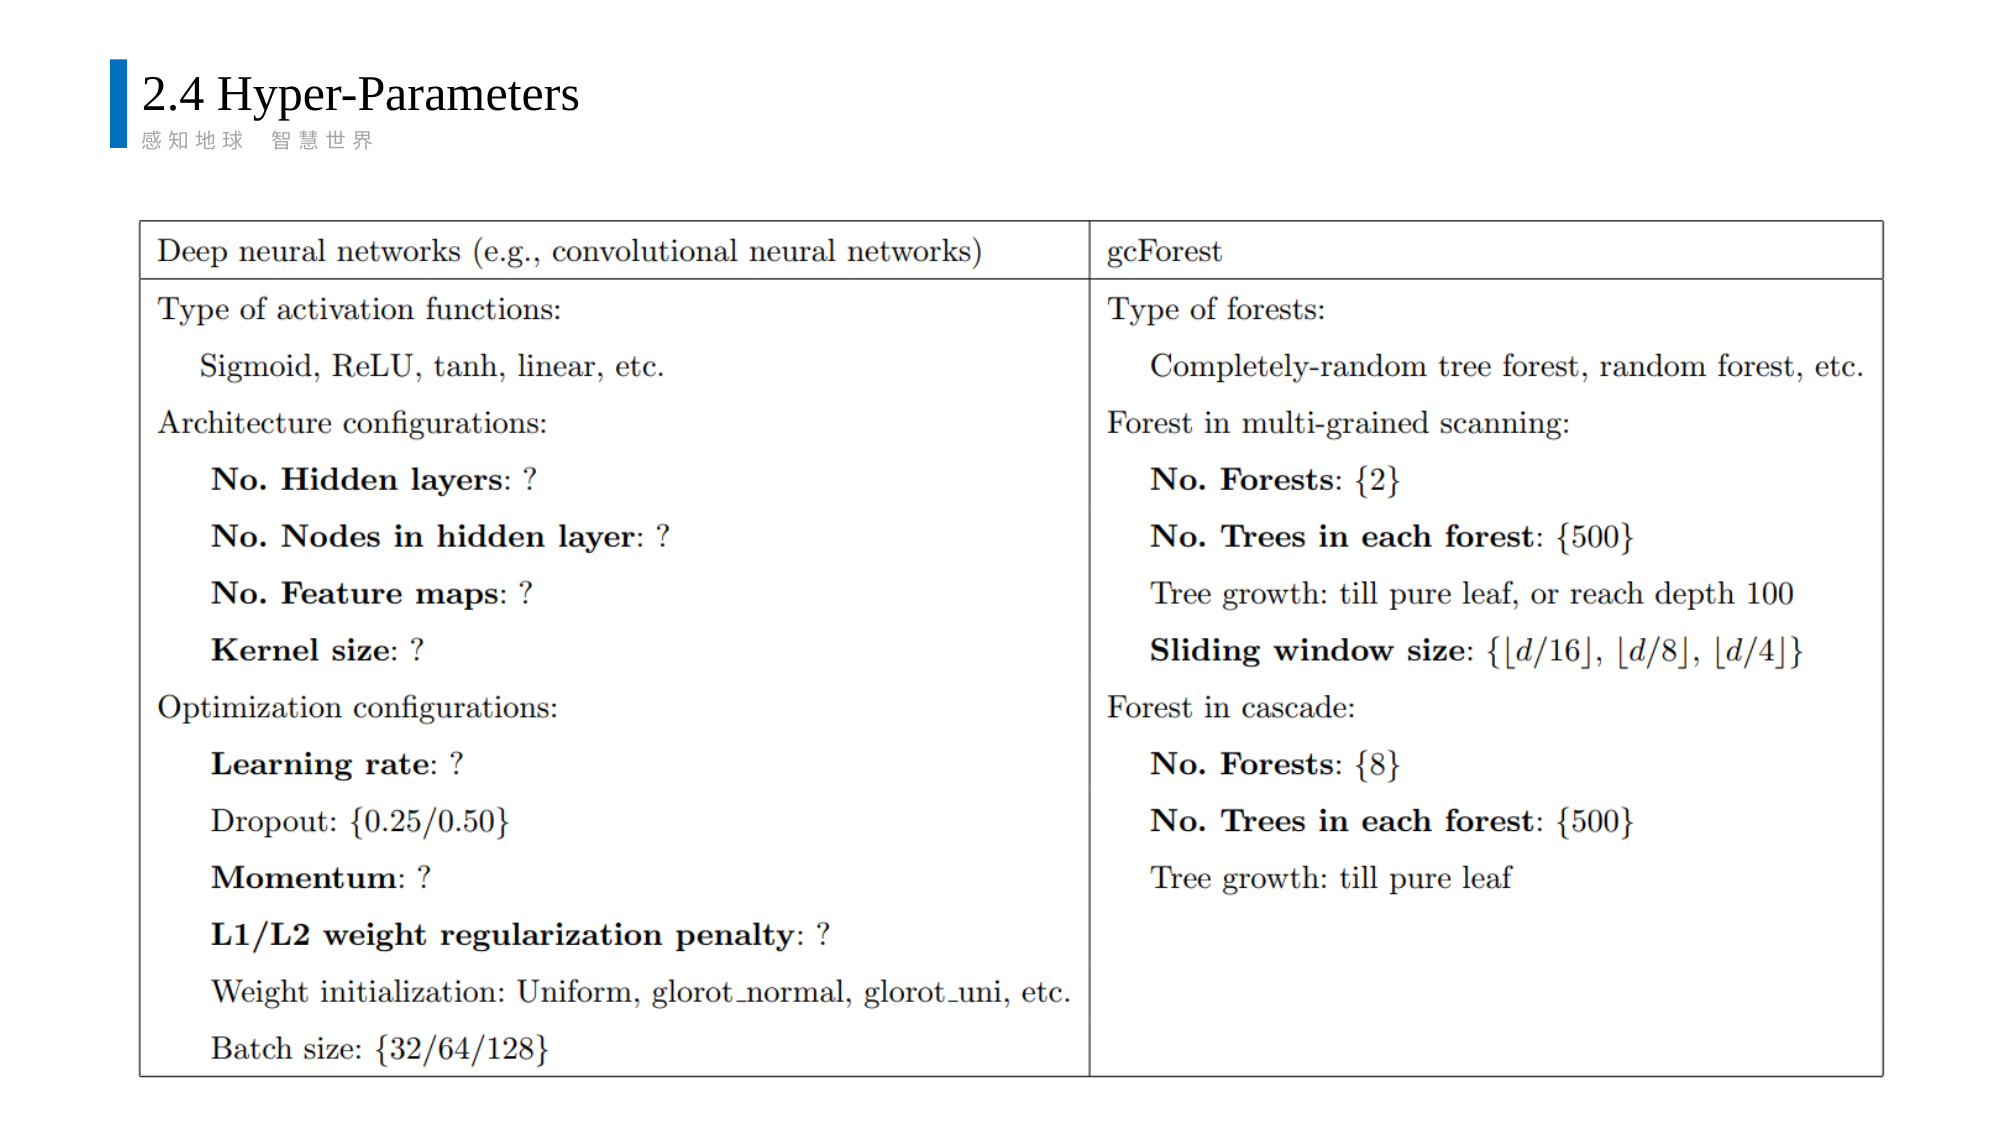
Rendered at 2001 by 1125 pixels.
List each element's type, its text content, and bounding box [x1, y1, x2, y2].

text_box [109, 58, 128, 149]
text_box 2.4 Hyper-Parameters [127, 52, 1266, 128]
picture [127, 203, 1904, 1086]
text_box 感知地球 智慧世界 [127, 120, 811, 160]
